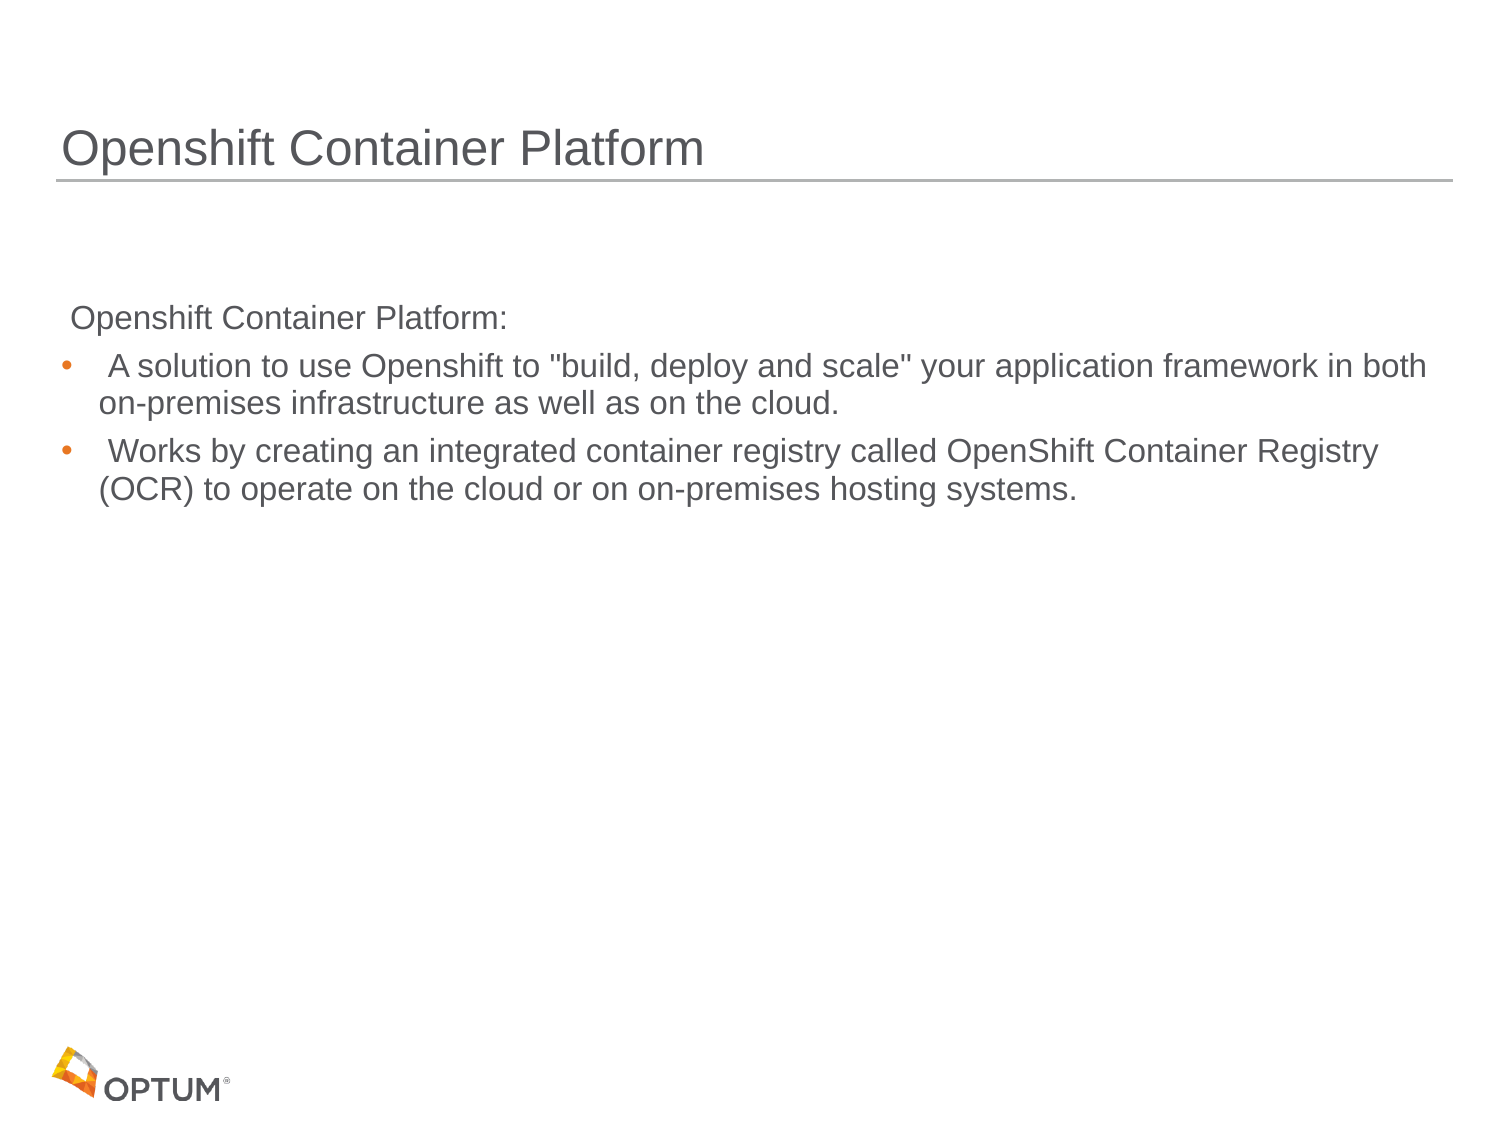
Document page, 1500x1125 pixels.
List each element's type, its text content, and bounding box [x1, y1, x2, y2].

title Openshift Container Platform [60, 0, 1454, 177]
picture [50, 1044, 231, 1101]
list Openshift Container Platform: A solution to use Openshift to "build, deploy and scale" your application framework in both on-premises infrastructure as well as on the cloud. Works by creating an integrated container registry called OpenShift Container Registry (OCR) to operate on the cloud or on on-premises hosting systems. [60, 299, 1454, 968]
